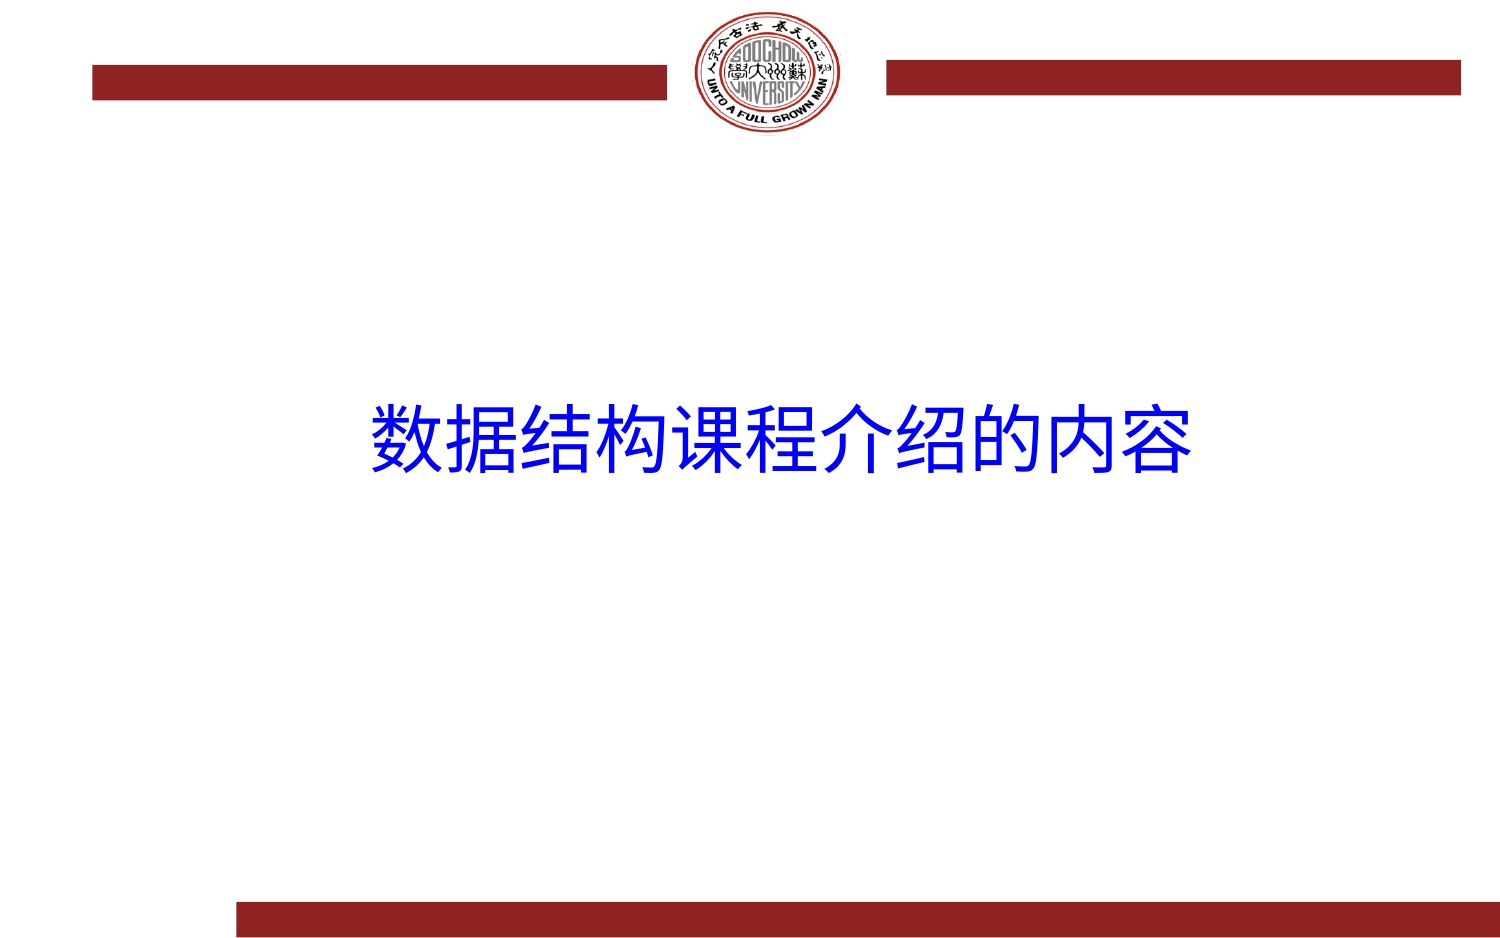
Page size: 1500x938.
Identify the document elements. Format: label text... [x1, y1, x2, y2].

picture [690, 8, 845, 136]
title 数据结构课程介绍的内容 [159, 290, 1406, 585]
